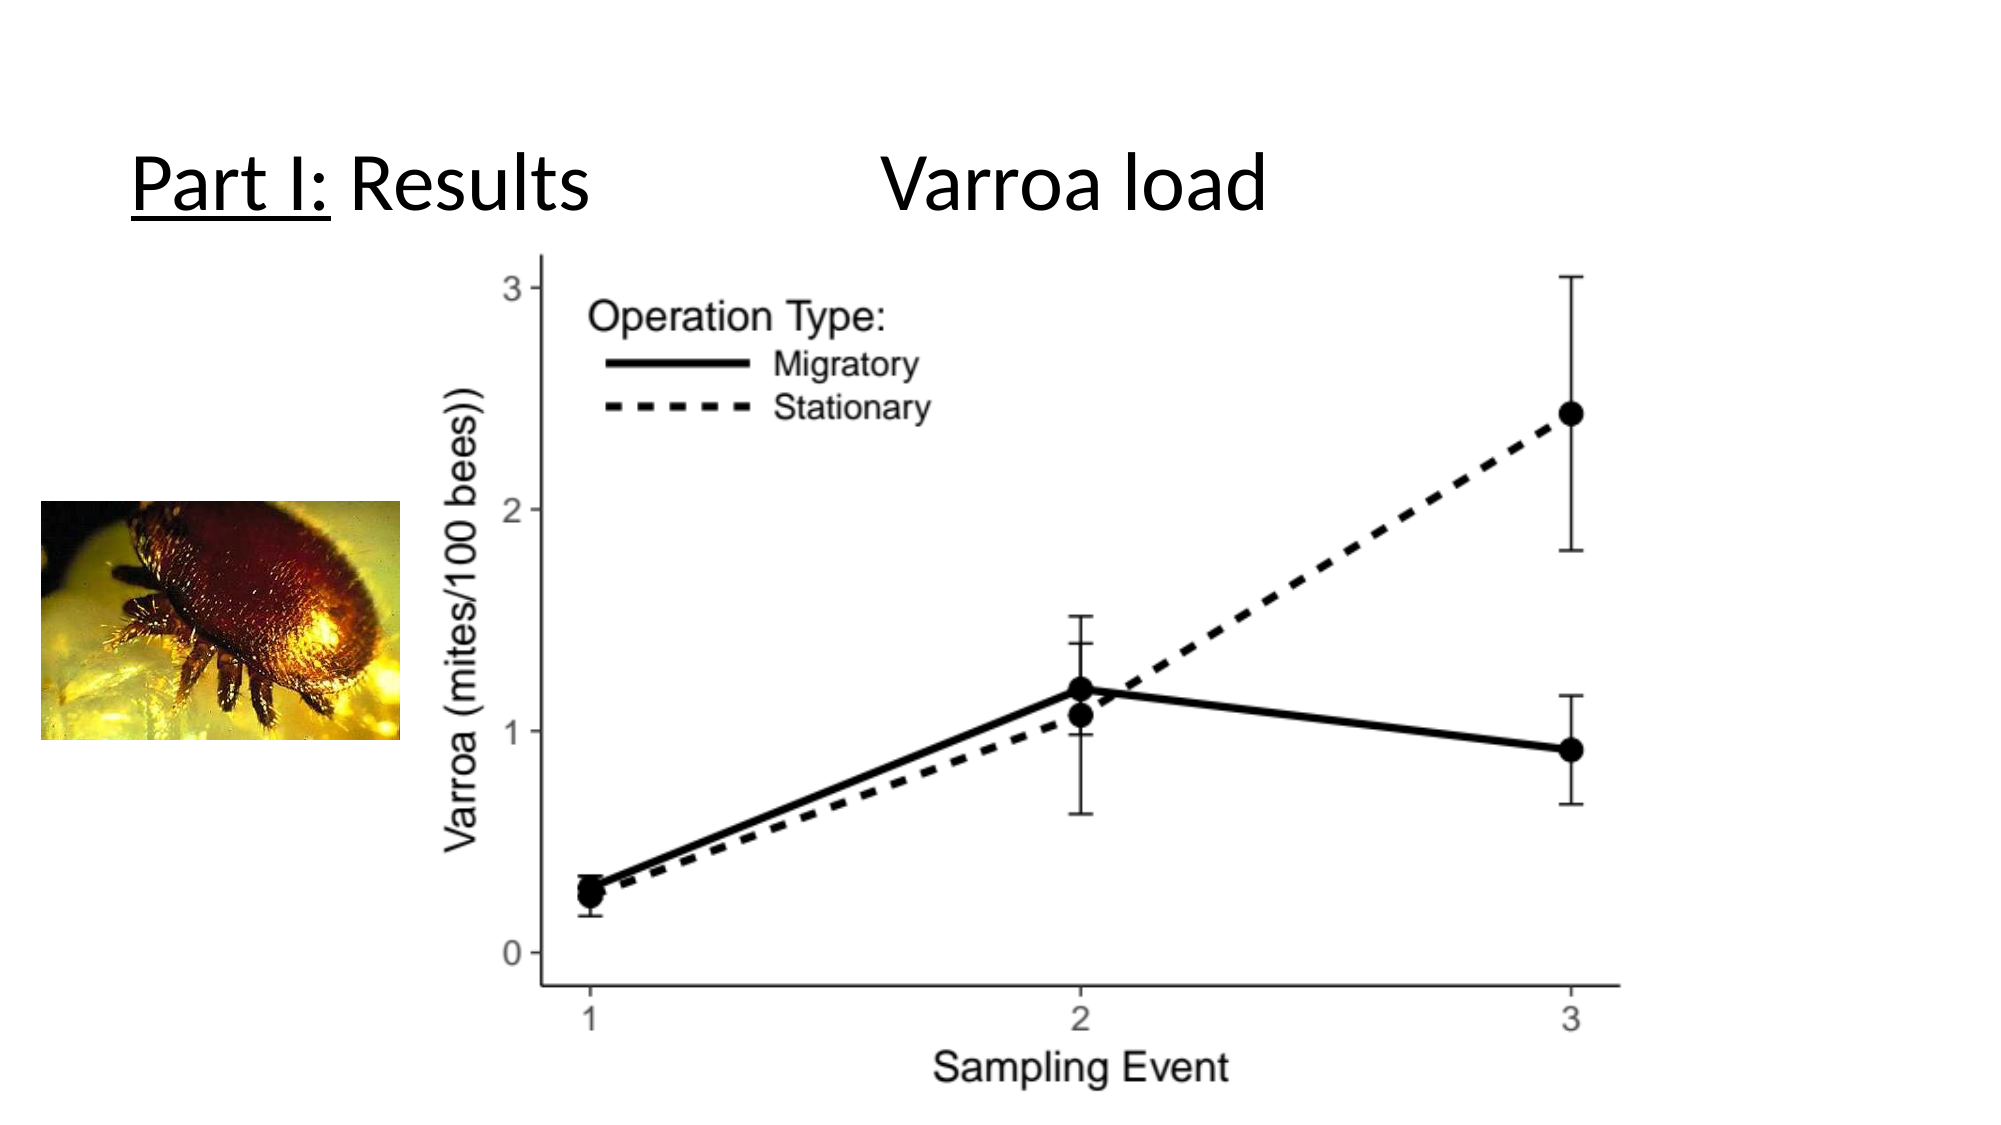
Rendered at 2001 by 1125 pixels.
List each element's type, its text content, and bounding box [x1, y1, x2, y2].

picture [41, 501, 400, 740]
text_box Part I: Results Varroa load [115, 119, 1698, 235]
picture [424, 236, 1637, 1107]
